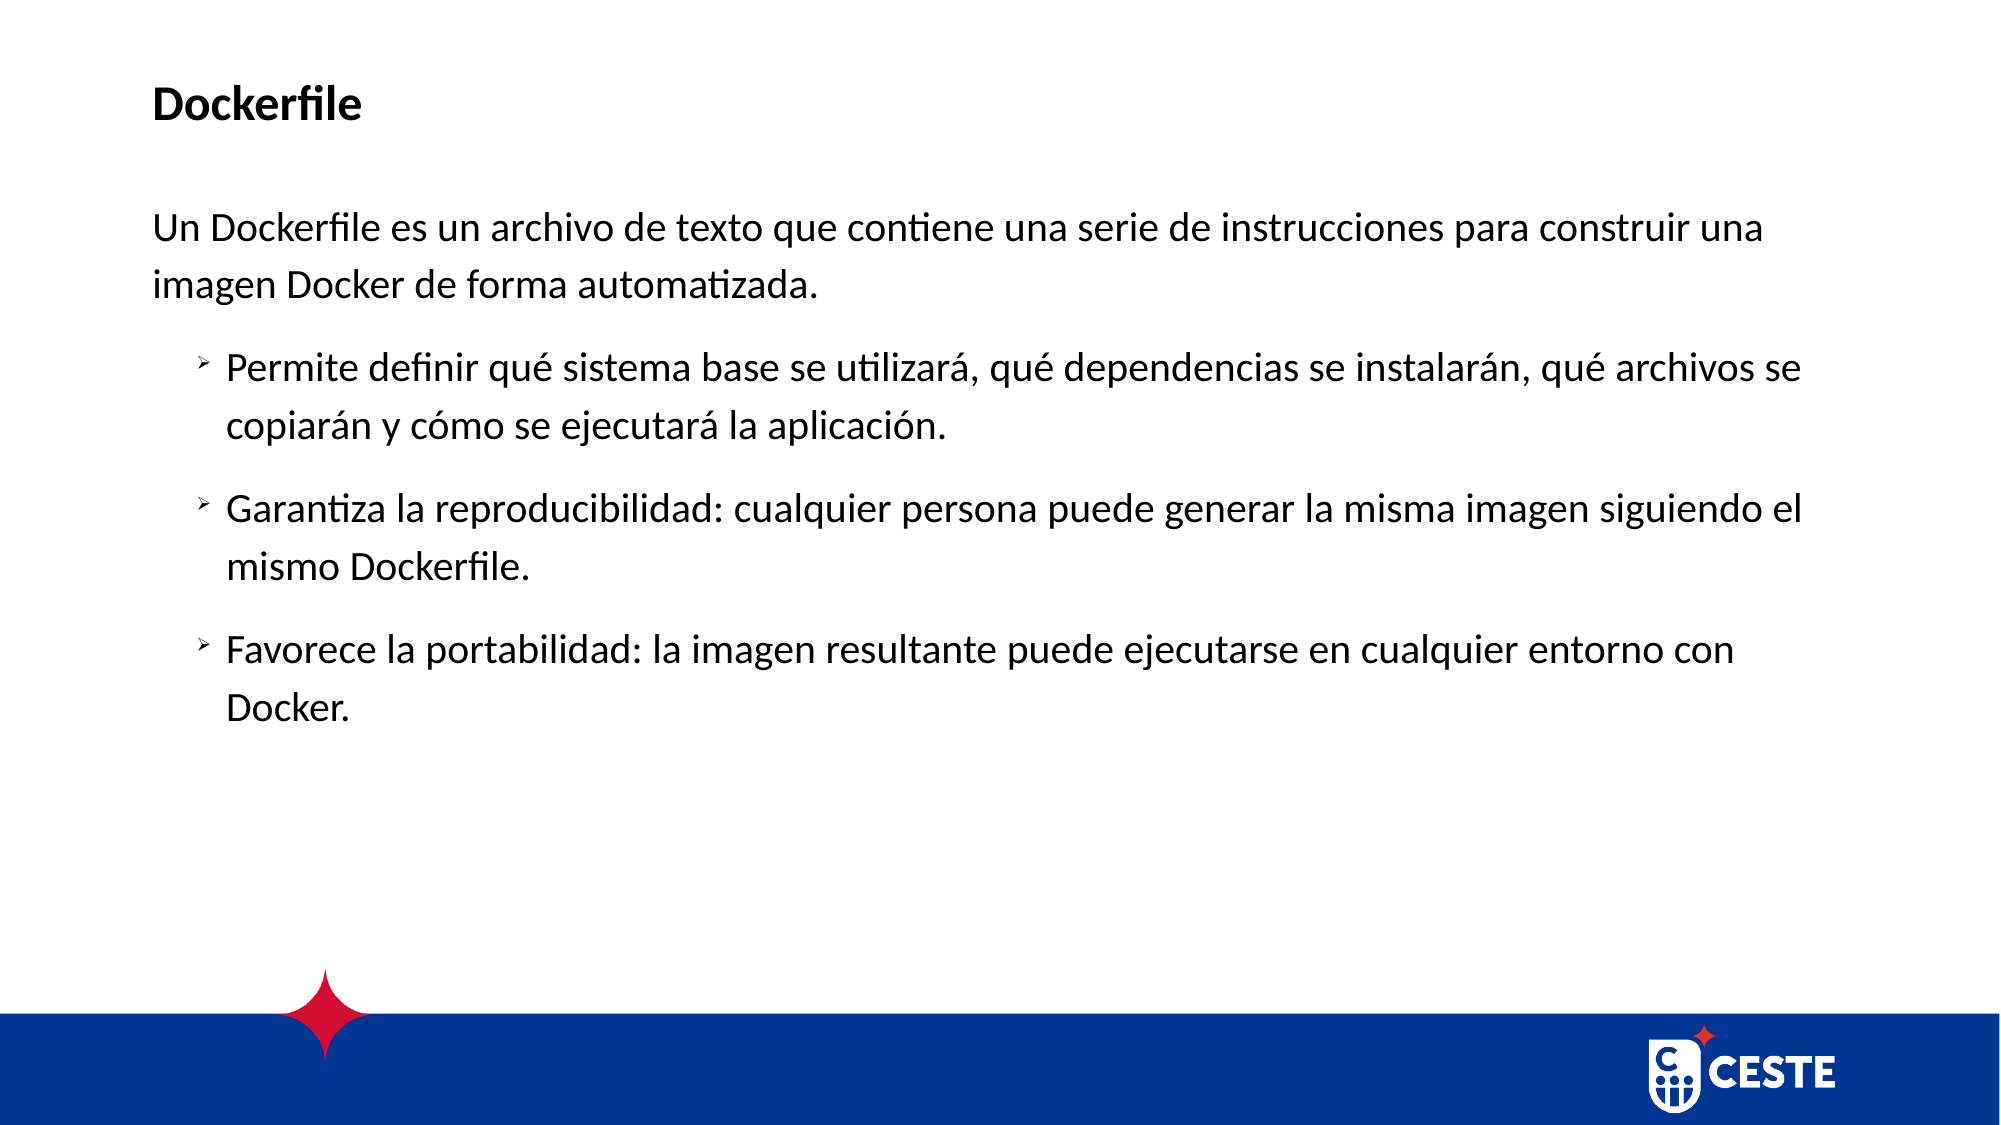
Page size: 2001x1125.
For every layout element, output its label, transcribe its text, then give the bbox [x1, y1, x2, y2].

picture [275, 965, 375, 1064]
list Un Dockerfile es un archivo de texto que contiene una serie de instrucciones para construir una imagen Docker de forma automatizada. Permite definir qué sistema base se utilizará, qué dependencias se instalarán, qué archivos se copiarán y cómo se ejecutará la aplicación. Garantiza la reproducibilidad: cualquier persona puede generar la misma imagen siguiendo el mismo Dockerfile. Favorece la portabilidad: la imagen resultante puede ejecutarse en cualquier entorno con Docker. [137, 184, 1863, 898]
title Dockerfile [137, 59, 1863, 149]
picture [1629, 1014, 1854, 1122]
